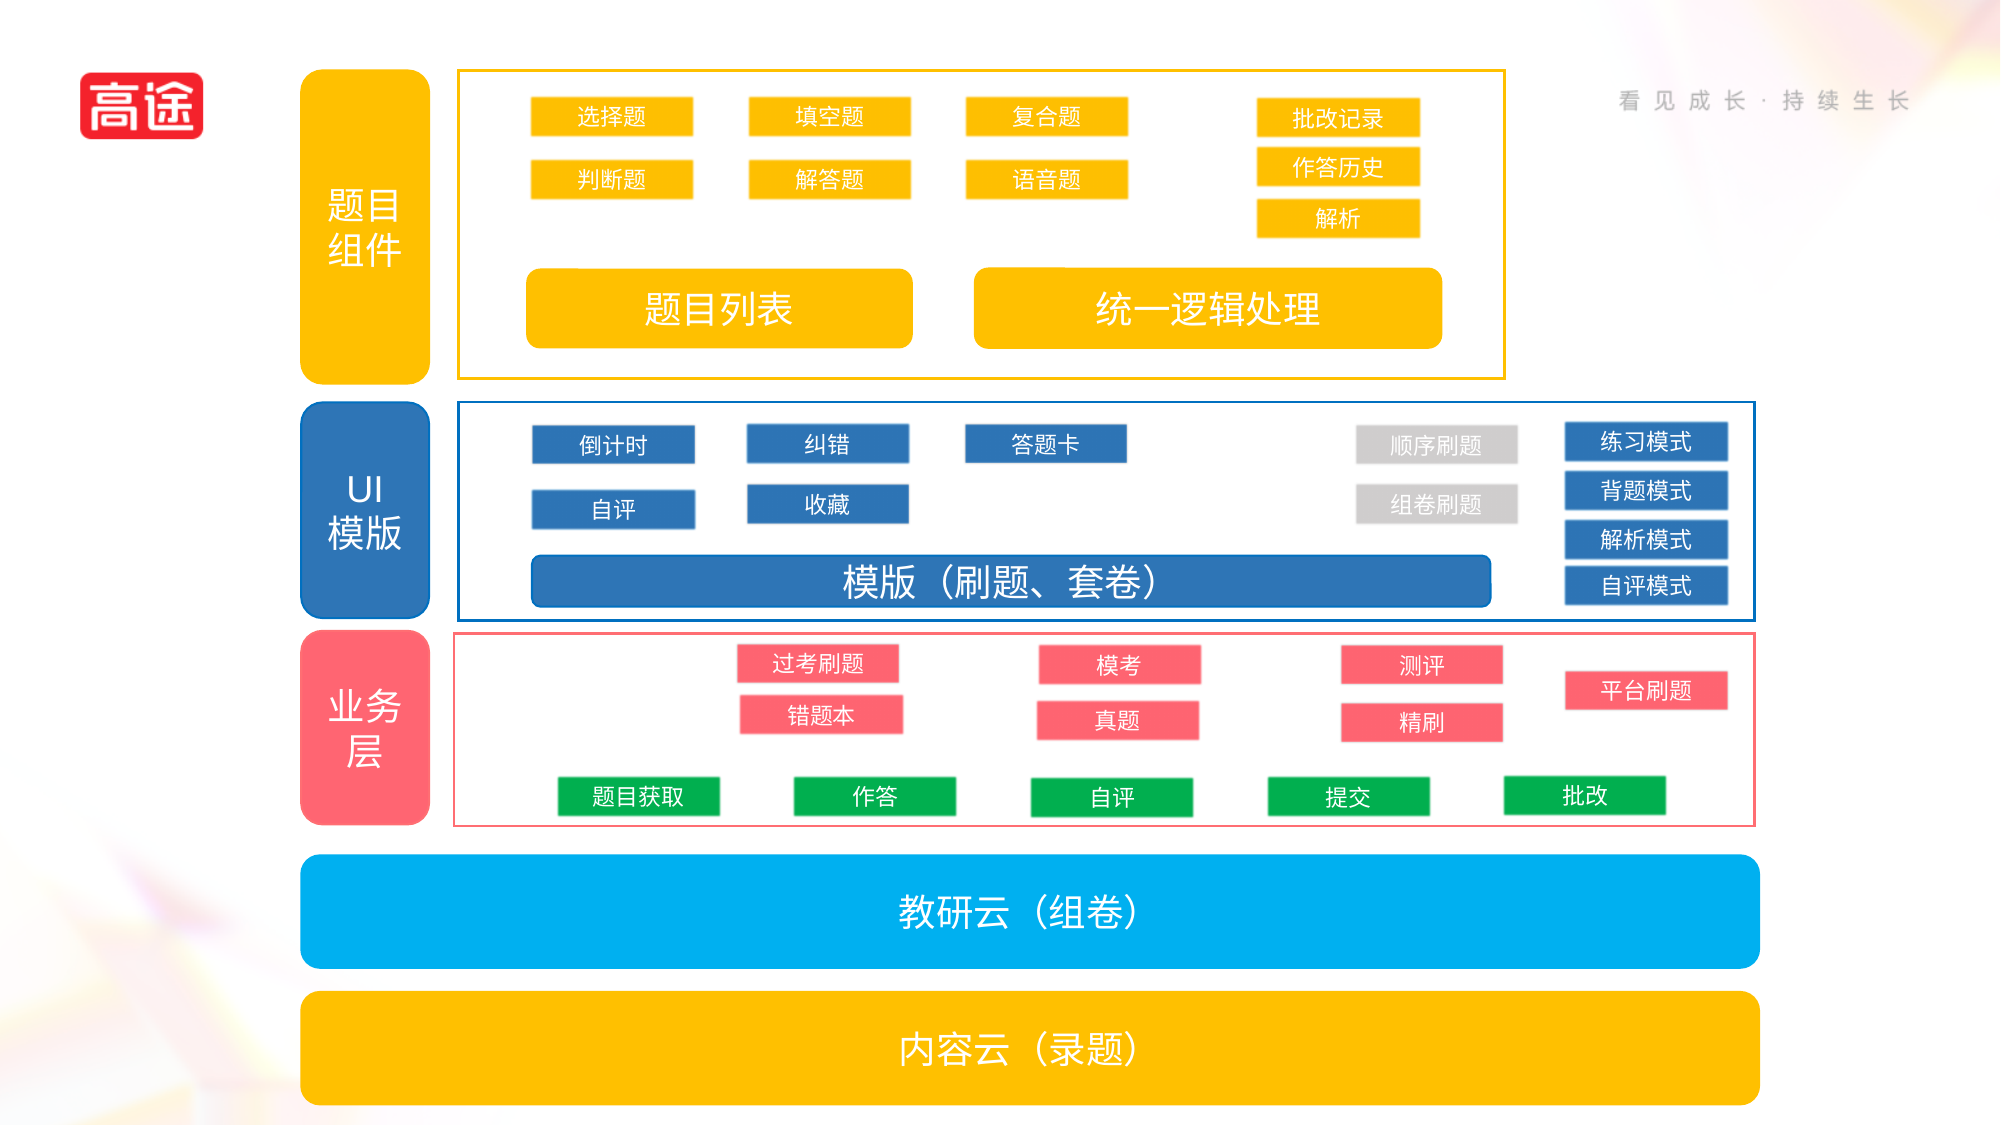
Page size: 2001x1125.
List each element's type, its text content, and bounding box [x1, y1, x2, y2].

text_box 组卷刷题 [1358, 486, 1516, 522]
text_box 统一逻辑处理 [973, 267, 1443, 349]
text_box 业务层 [300, 629, 431, 826]
text_box 题目组件 [300, 69, 431, 385]
text_box 题目列表 [526, 268, 913, 349]
text_box 解答题 [750, 161, 910, 198]
text_box 复合题 [967, 98, 1127, 135]
text_box 练习模式 [1566, 423, 1727, 460]
text_box 背题模式 [1566, 472, 1727, 509]
text_box 收藏 [748, 485, 908, 523]
text_box 解析 [1258, 200, 1419, 237]
text_box 判断题 [532, 161, 693, 199]
text_box [458, 69, 1506, 380]
text_box 语音题 [967, 161, 1127, 198]
text_box 批改记录 [1258, 99, 1419, 136]
text_box 自评模式 [1567, 568, 1726, 603]
text_box 作答 [796, 779, 955, 814]
text_box 选择题 [531, 97, 693, 136]
text_box [453, 633, 1755, 827]
text_box 自评 [1033, 780, 1192, 816]
text_box 纠错 [748, 425, 908, 462]
text_box 自评 [533, 491, 694, 528]
text_box 模考 [1040, 646, 1200, 683]
text_box 解析模式 [1567, 522, 1726, 558]
text_box 教研云（组卷） [300, 854, 1761, 969]
text_box 答题卡 [966, 425, 1126, 462]
text_box [458, 401, 1755, 622]
text_box 错题本 [741, 696, 902, 733]
text_box 模版（刷题、套卷） [530, 554, 1492, 608]
text_box 提交 [1270, 779, 1428, 814]
text_box 顺序刷题 [1358, 427, 1516, 462]
text_box 批改 [1506, 778, 1664, 813]
text_box 真题 [1038, 702, 1198, 739]
text_box 题目获取 [560, 779, 718, 814]
text_box 平台刷题 [1567, 673, 1726, 708]
text_box 内容云（录题） [300, 990, 1761, 1106]
picture [0, 0, 2001, 1125]
text_box 倒计时 [533, 426, 695, 463]
text_box 测评 [1342, 646, 1502, 683]
text_box UI 模版 [300, 401, 431, 620]
text_box 填空题 [750, 98, 910, 135]
text_box 过考刷题 [738, 645, 899, 682]
text_box 作答历史 [1258, 148, 1419, 185]
text_box 精刷 [1343, 705, 1502, 741]
